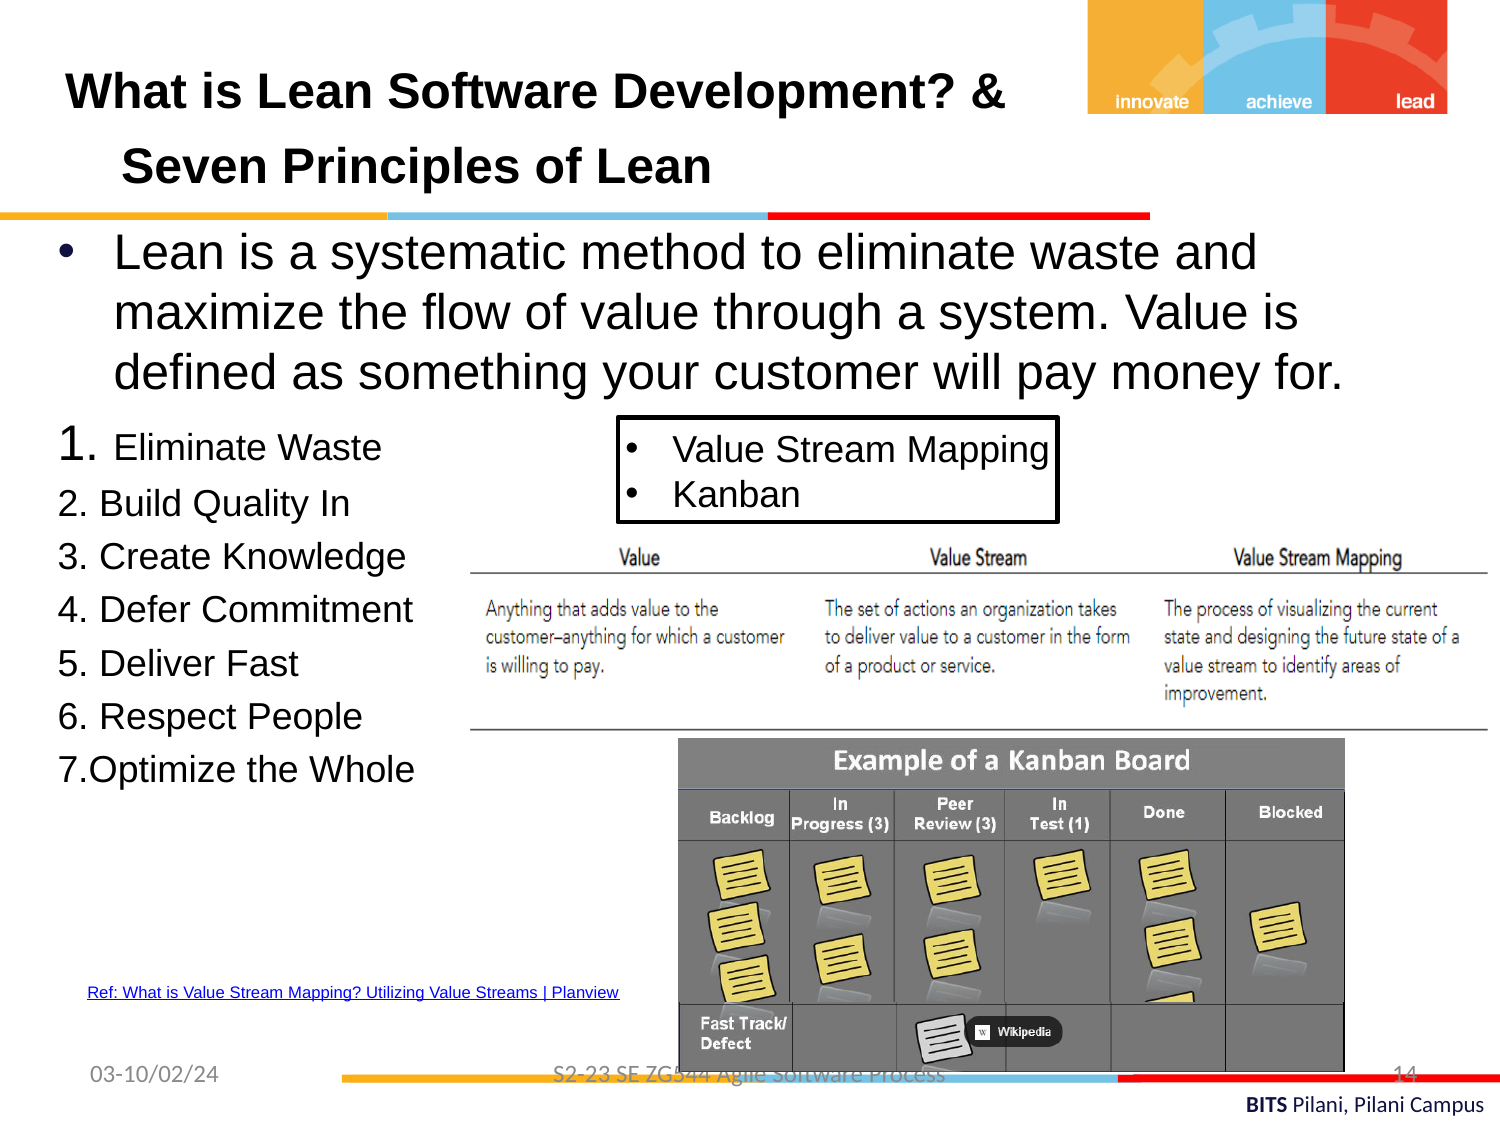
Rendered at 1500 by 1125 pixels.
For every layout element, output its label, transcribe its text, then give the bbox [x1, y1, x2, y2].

text_box Value Stream Mapping Kanban [617, 417, 1058, 523]
text_box 03-10/02/24 [82, 1050, 418, 1095]
list Lean is a systematic method to eliminate waste and maximize the flow of value through a system. Value is defined as something your customer will pay money for. 1. Eliminate Waste 2. Build Quality In 3. Create Knowledge 4. Defer Commitment 5. Deliver Fast 6. Respect People 7.Optimize the Whole [49, 211, 1401, 1006]
picture [1087, 0, 1448, 114]
slide_number 14 [1382, 1051, 1426, 1094]
text_box S2-23 SE ZG544 Agile Software Process [519, 1050, 980, 1095]
text_box What is Lean Software Development? & Seven Principles of Lean [57, 24, 1080, 213]
picture [464, 532, 1496, 1072]
text_box Ref: What is Value Stream Mapping? Utilizing Value Streams | Planview [72, 974, 656, 1010]
